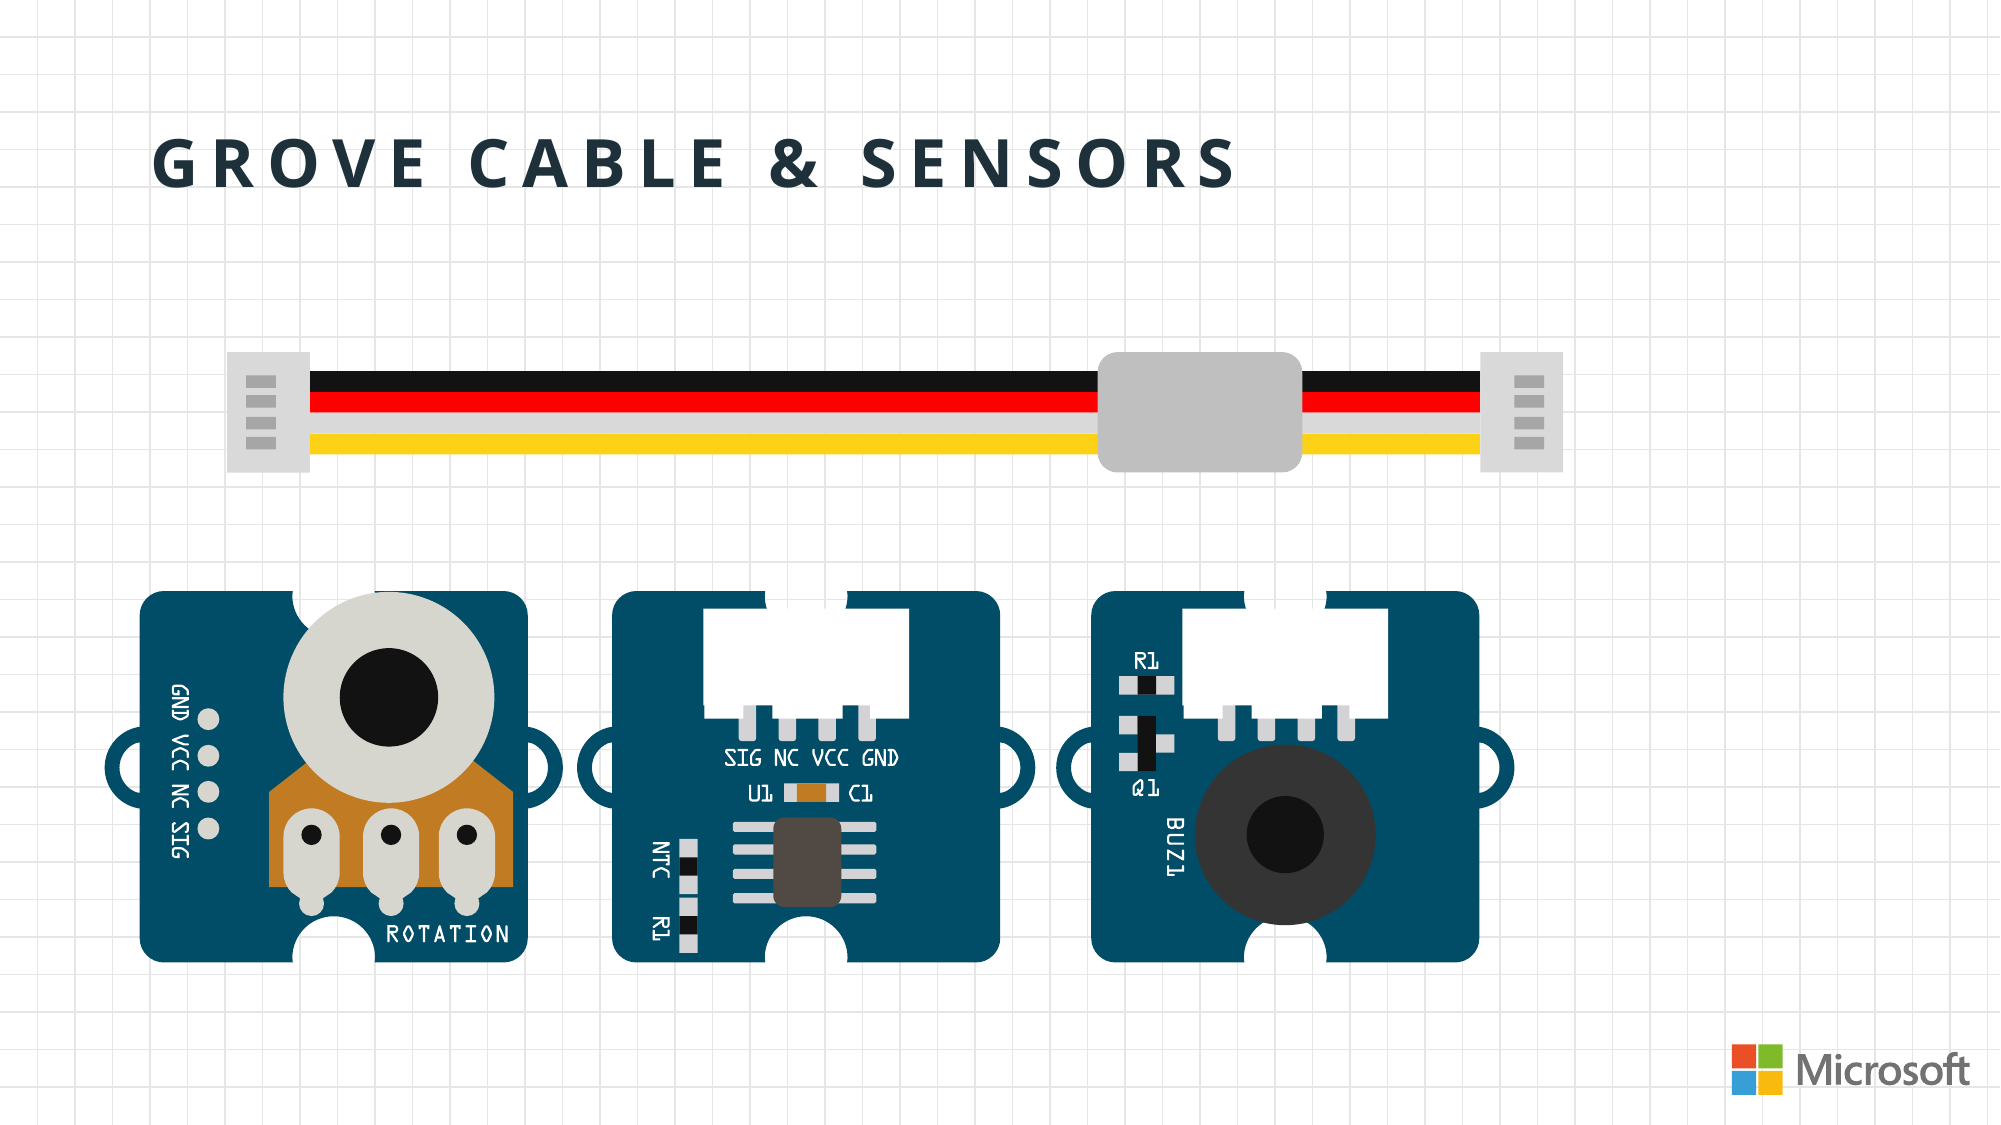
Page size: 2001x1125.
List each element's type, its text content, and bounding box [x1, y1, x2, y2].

title Grove cable & SENSORS [135, 57, 1860, 275]
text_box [226, 351, 1564, 473]
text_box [104, 590, 564, 963]
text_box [1055, 590, 1515, 963]
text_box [576, 590, 1036, 963]
